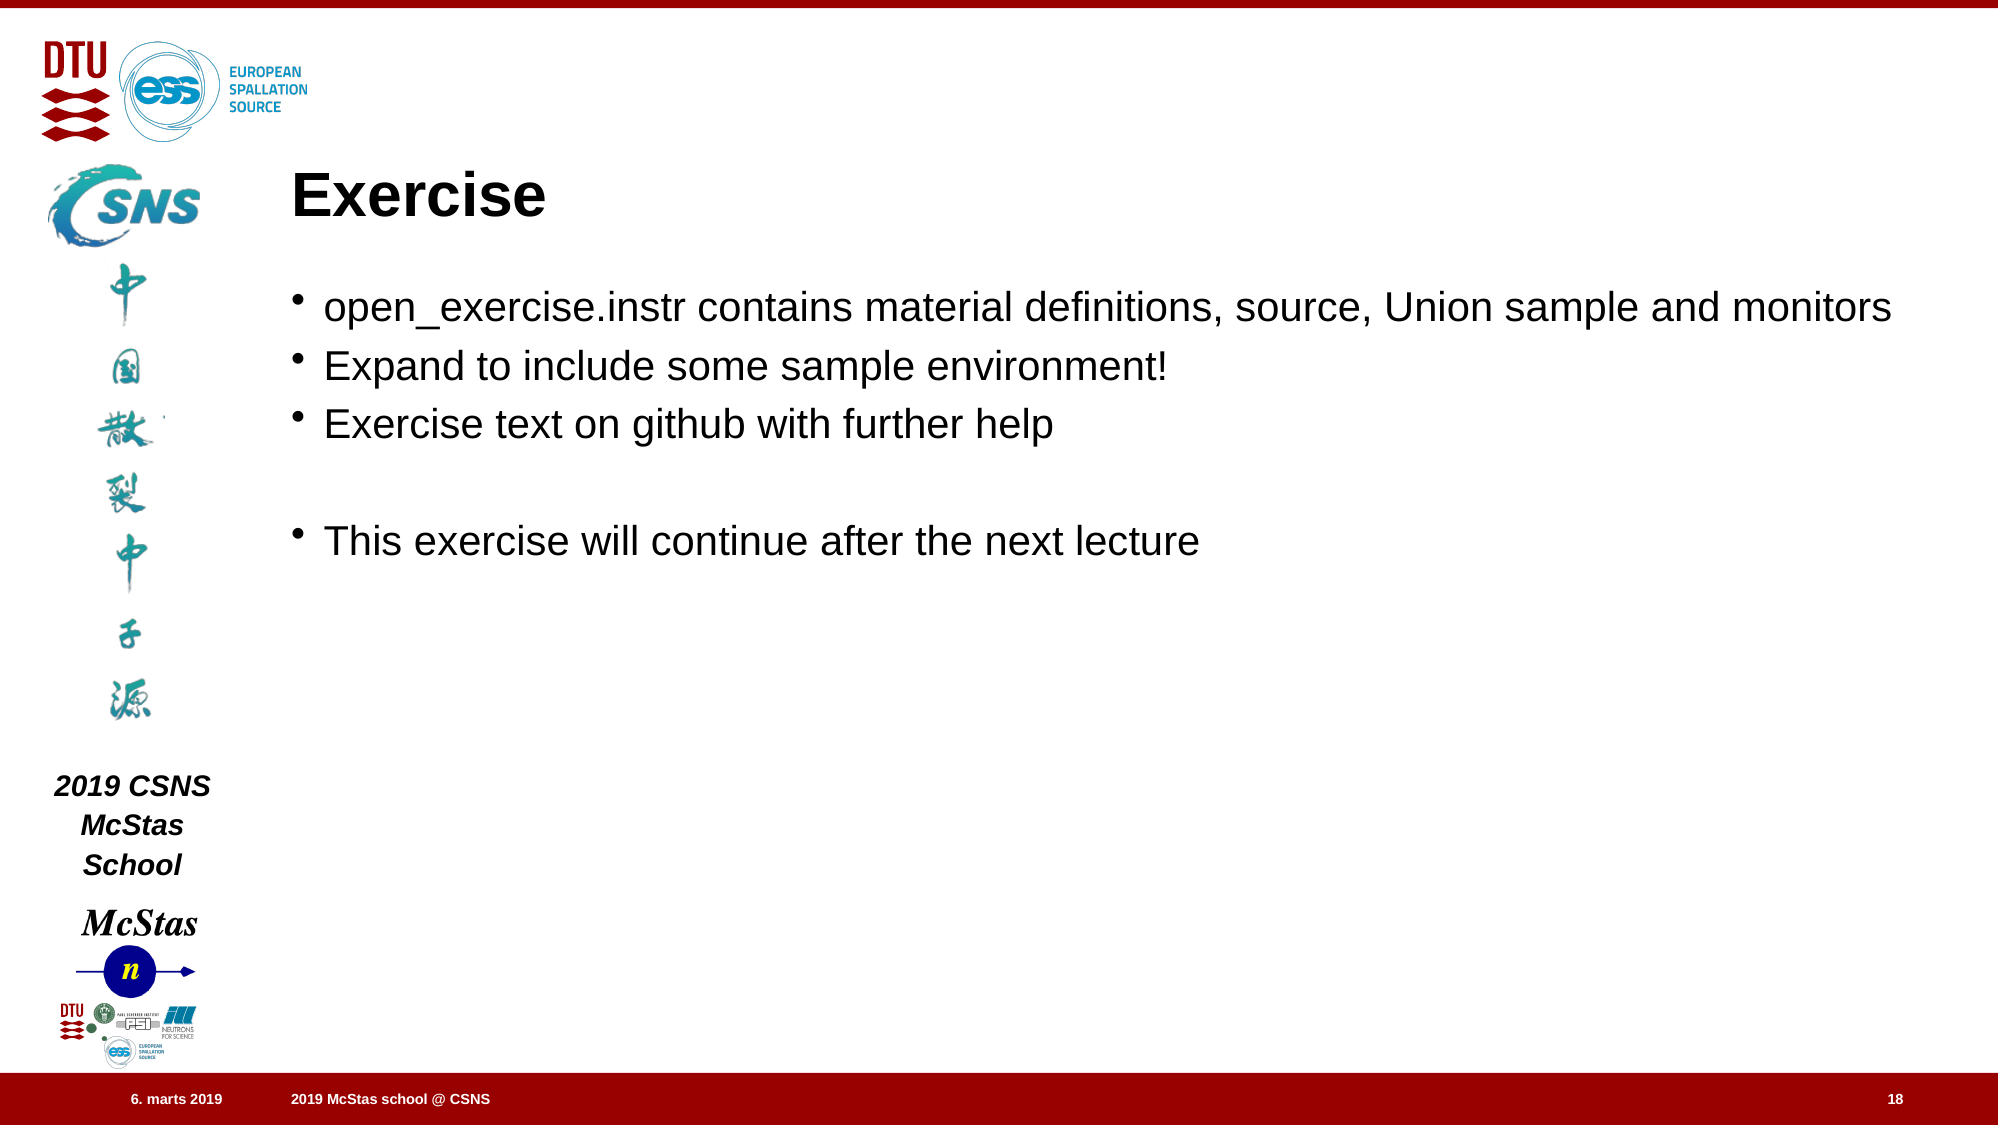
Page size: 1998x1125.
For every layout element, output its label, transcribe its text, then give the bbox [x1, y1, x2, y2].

picture [86, 1003, 197, 1069]
picture [119, 41, 307, 142]
title Exercise [290, 69, 1820, 230]
slide_number 18 [1886, 1088, 1909, 1110]
picture [48, 162, 209, 744]
picture [59, 908, 213, 999]
list open_exercise.instr contains material definitions, source, Union sample and monitors Expand to include some sample environment! Exercise text on github with further help This exercise will continue after the next lecture [290, 279, 1909, 1027]
picture [116, 1013, 160, 1030]
